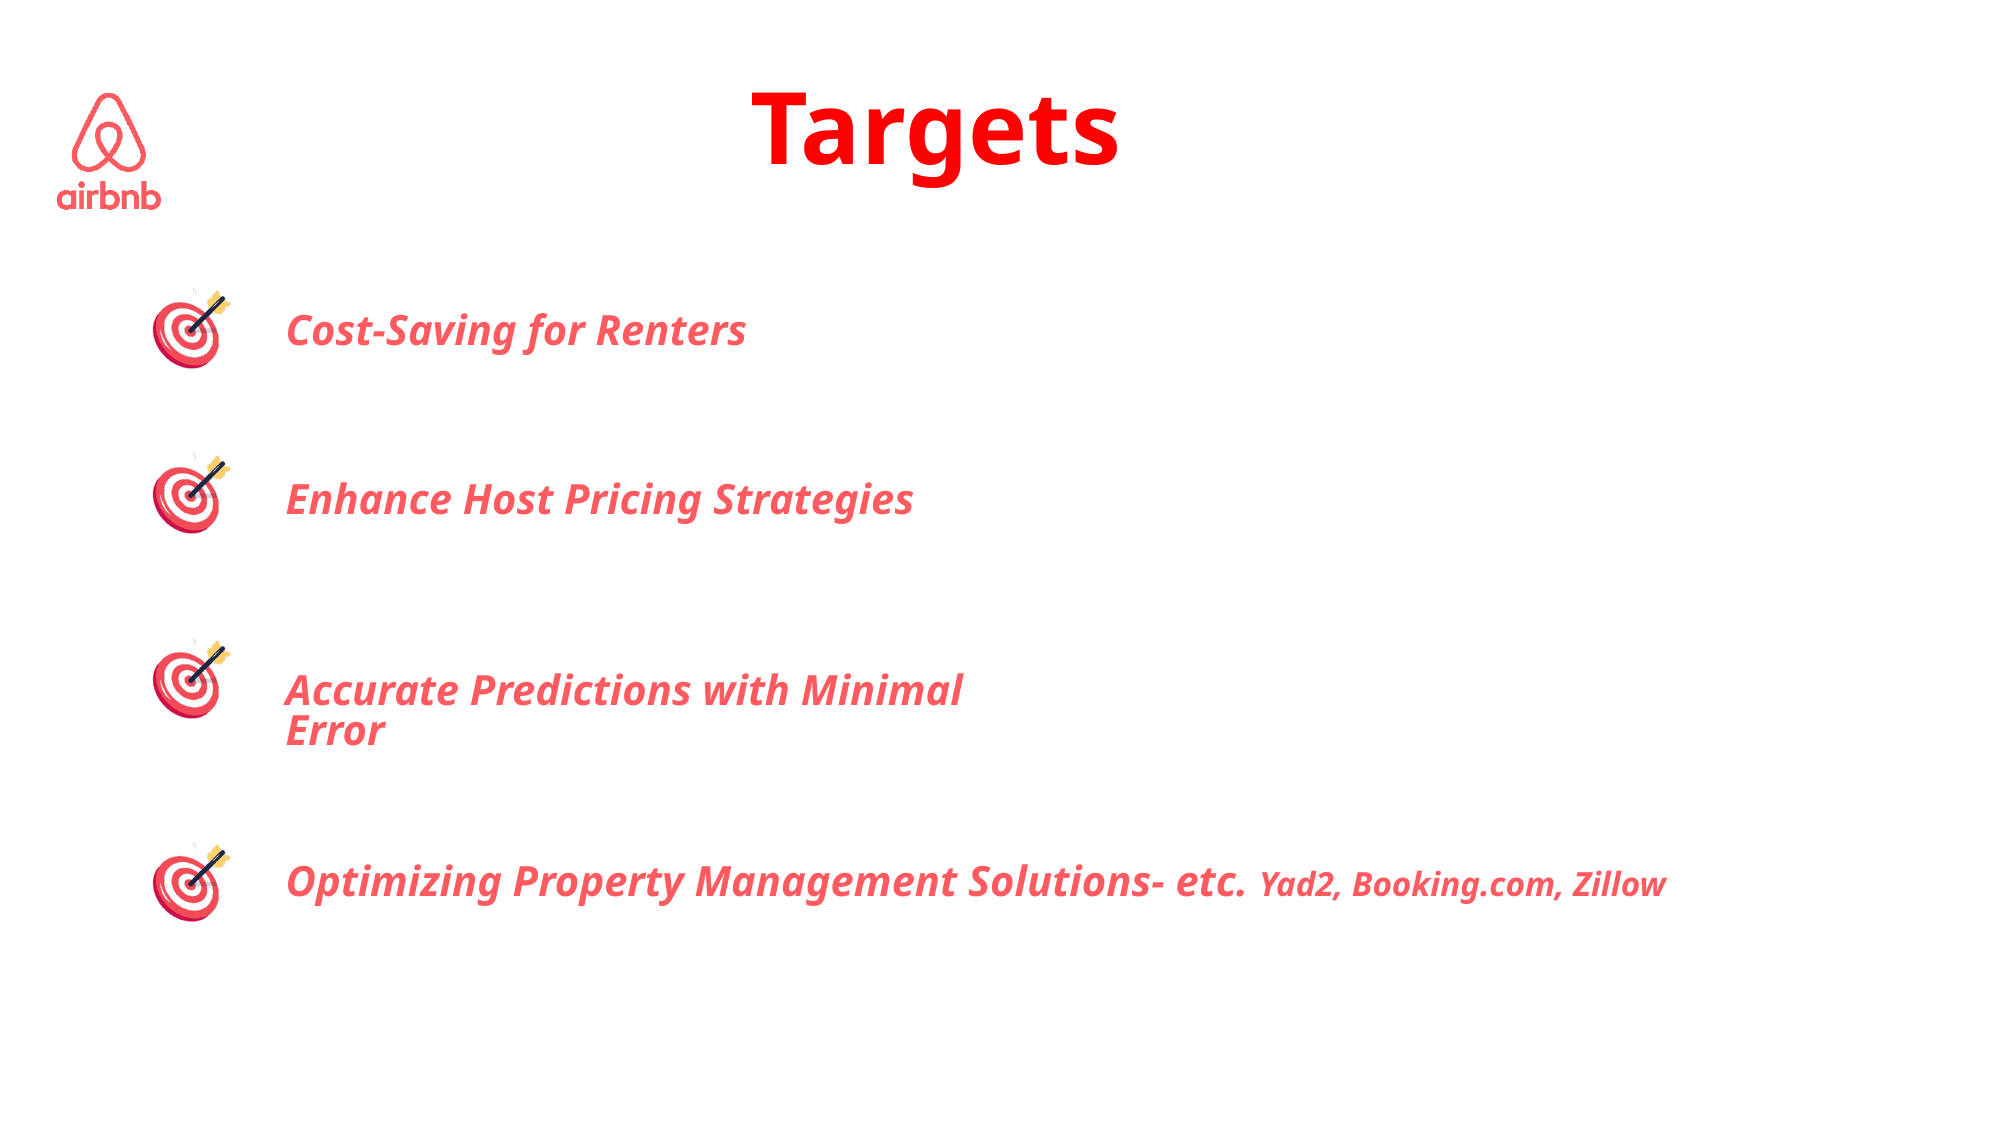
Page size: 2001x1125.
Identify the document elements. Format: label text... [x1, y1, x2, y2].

picture [149, 637, 234, 722]
picture [149, 287, 234, 372]
picture [149, 841, 234, 925]
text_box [270, 306, 1160, 823]
text_box Optimizing Property Management Solutions- etc. Yad2, Booking.com, Zillow [270, 821, 1707, 912]
picture [149, 452, 234, 537]
picture [53, 91, 163, 211]
text_box Targets [735, 57, 1393, 193]
